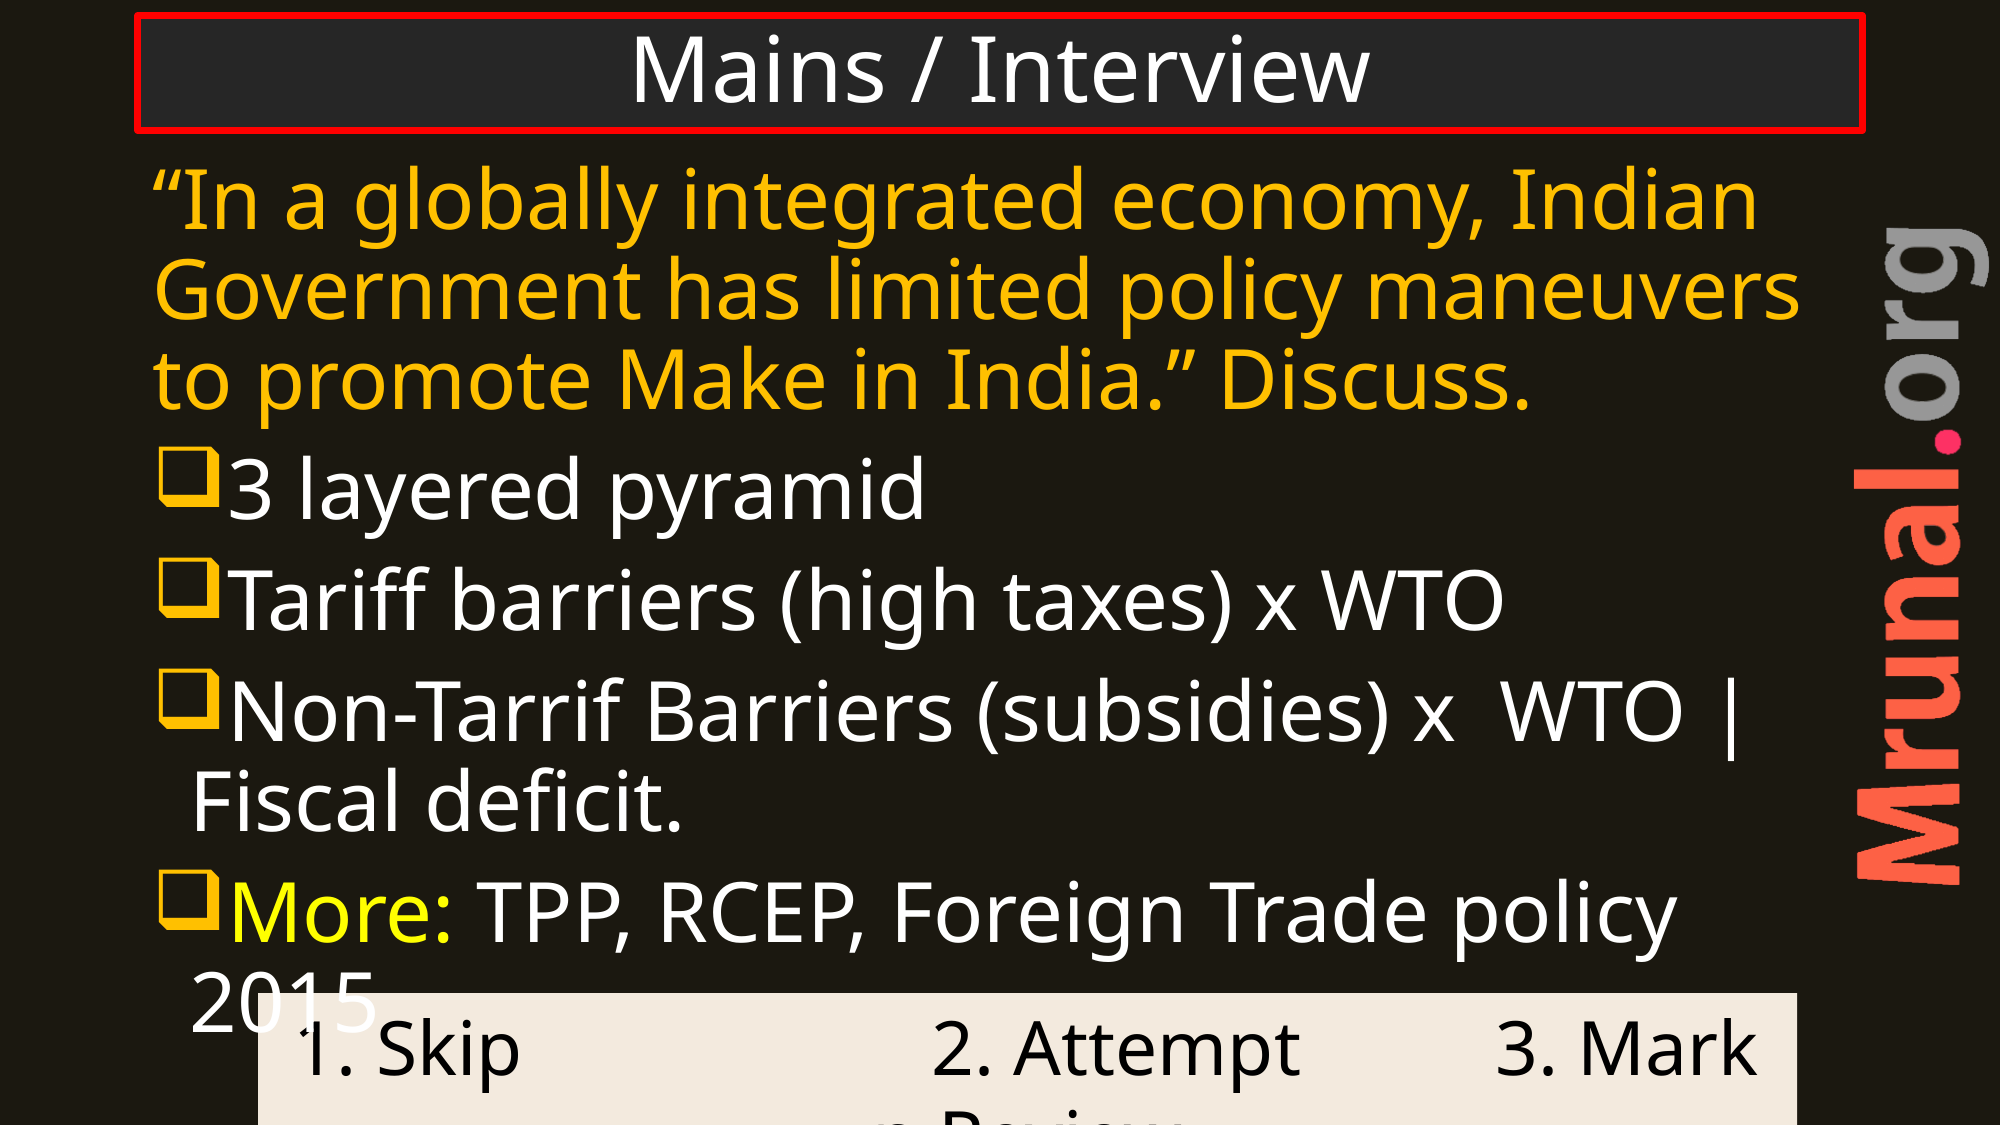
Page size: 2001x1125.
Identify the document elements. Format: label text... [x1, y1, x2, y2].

list “In a globally integrated economy, Indian Government has limited policy maneuvers to promote Make in India.” Discuss. 3 layered pyramid Tariff barriers (high taxes) x WTO Non-Tarrif Barriers (subsidies) x WTO | Fiscal deficit. More: TPP, RCEP, Foreign Trade policy 2015 [137, 149, 1863, 1014]
picture [1863, 223, 2000, 894]
title Mains / Interview [134, 12, 1866, 134]
